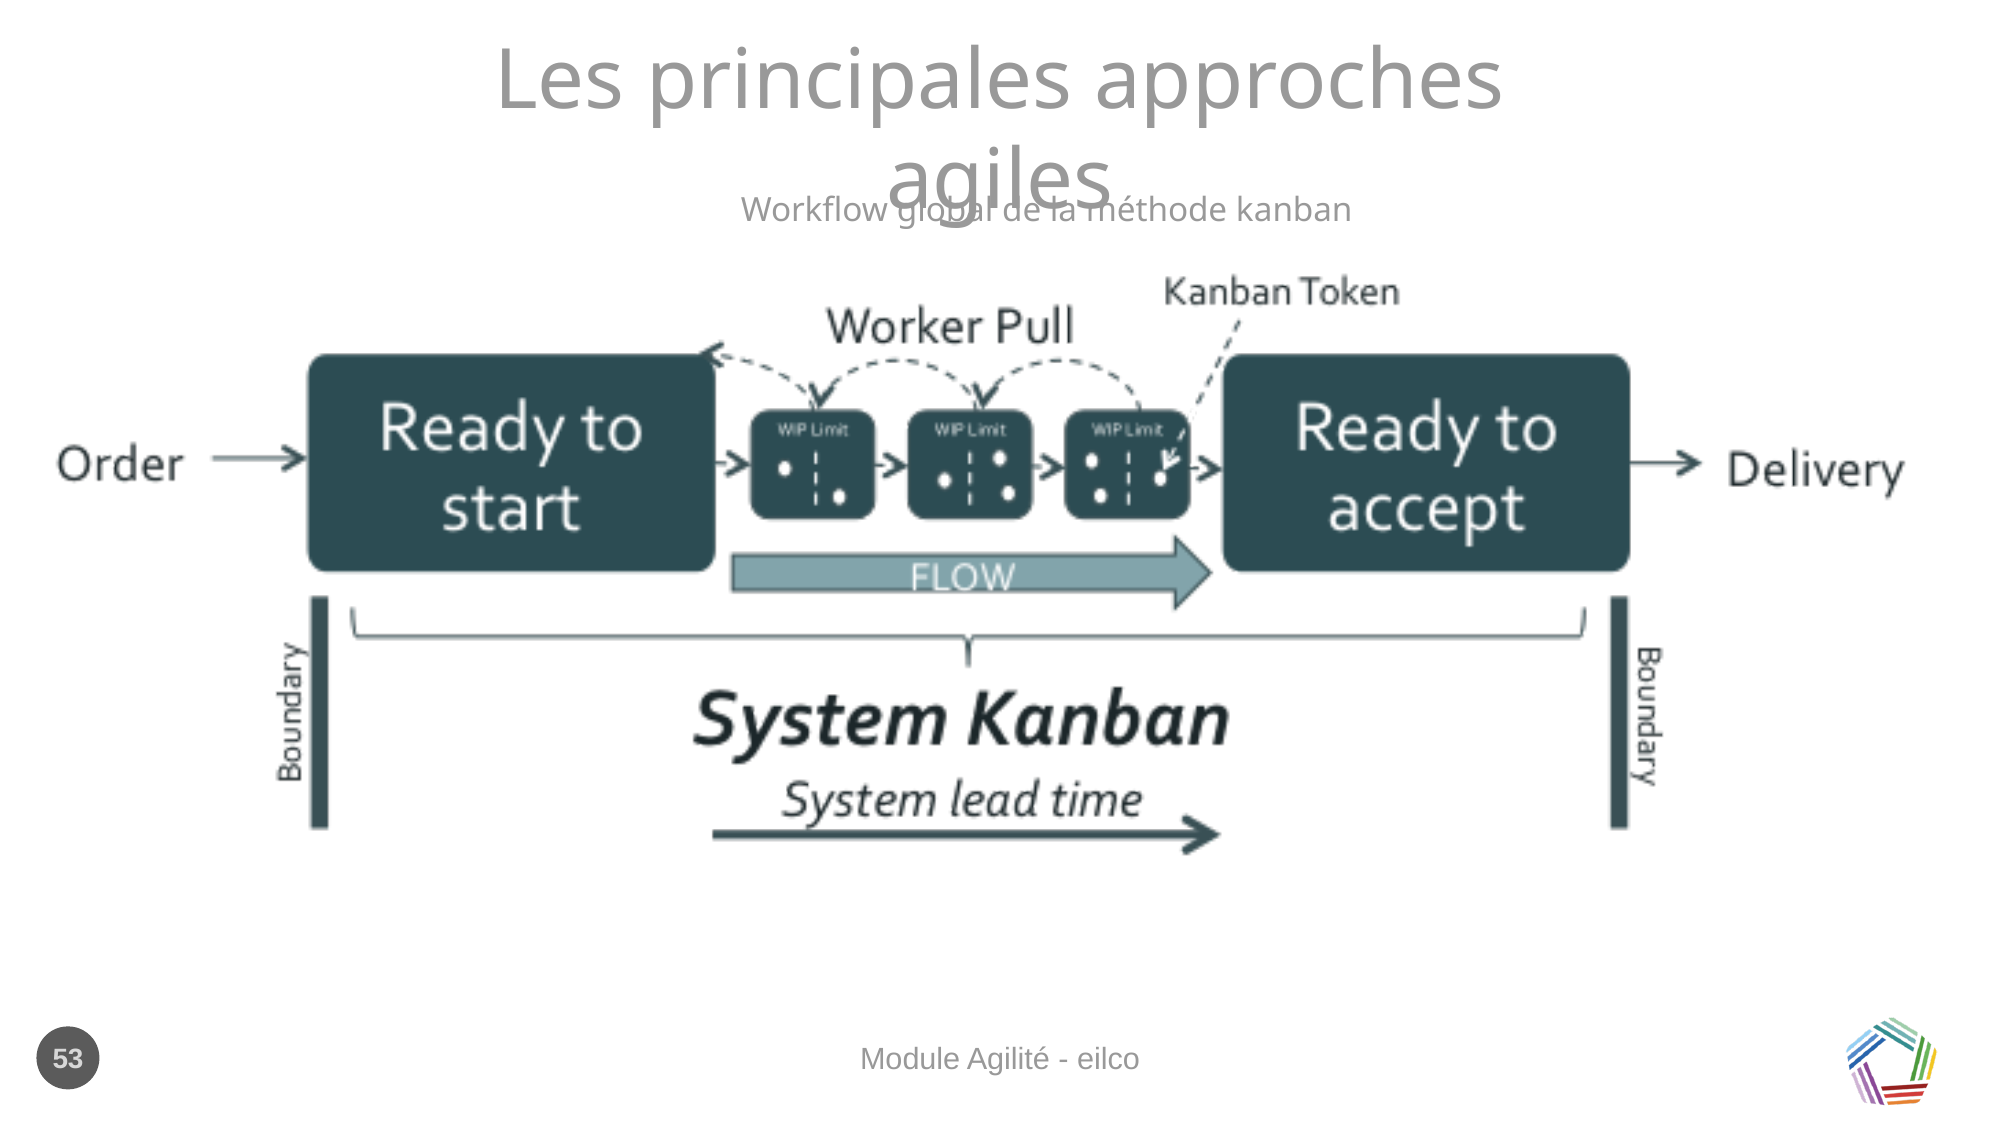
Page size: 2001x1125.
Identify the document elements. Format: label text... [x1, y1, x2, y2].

subtitle Workflow global de la méthode kanban [665, 181, 1430, 236]
picture [1833, 1006, 1952, 1110]
title Les principales approches agiles [378, 84, 1622, 166]
slide_number 53 [17, 1027, 118, 1088]
picture [27, 253, 1933, 872]
